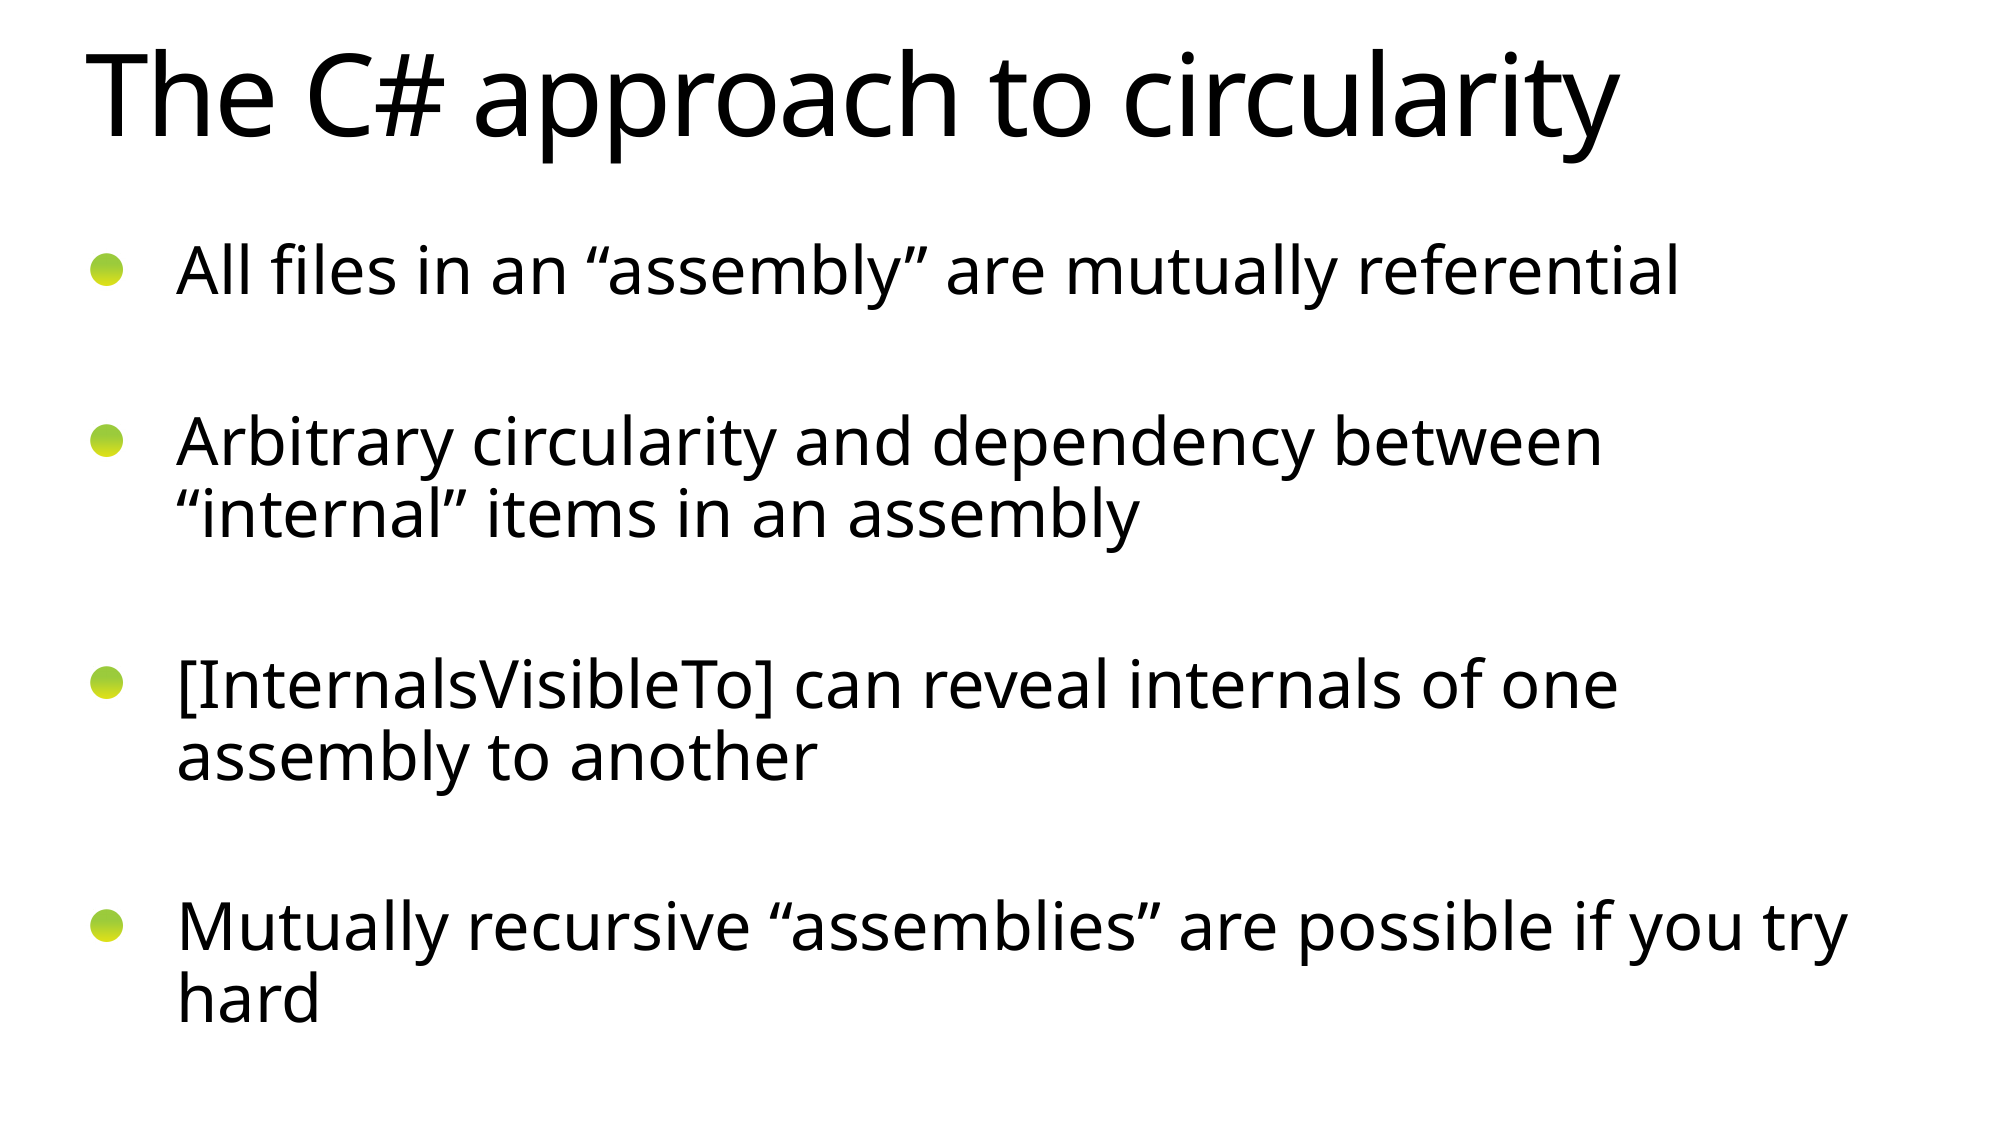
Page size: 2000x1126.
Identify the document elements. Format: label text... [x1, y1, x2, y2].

picture [85, 904, 128, 947]
picture [85, 419, 128, 462]
list All files in an “assembly” are mutually referential Arbitrary circularity and dependency between “internal” items in an assembly [InternalsVisibleTo] can reveal internals of one assembly to another Mutually recursive “assemblies” are possible if you try hard [85, 237, 1914, 989]
title The C# approach to circularity [85, 37, 1914, 163]
picture [85, 661, 128, 704]
picture [85, 248, 128, 291]
